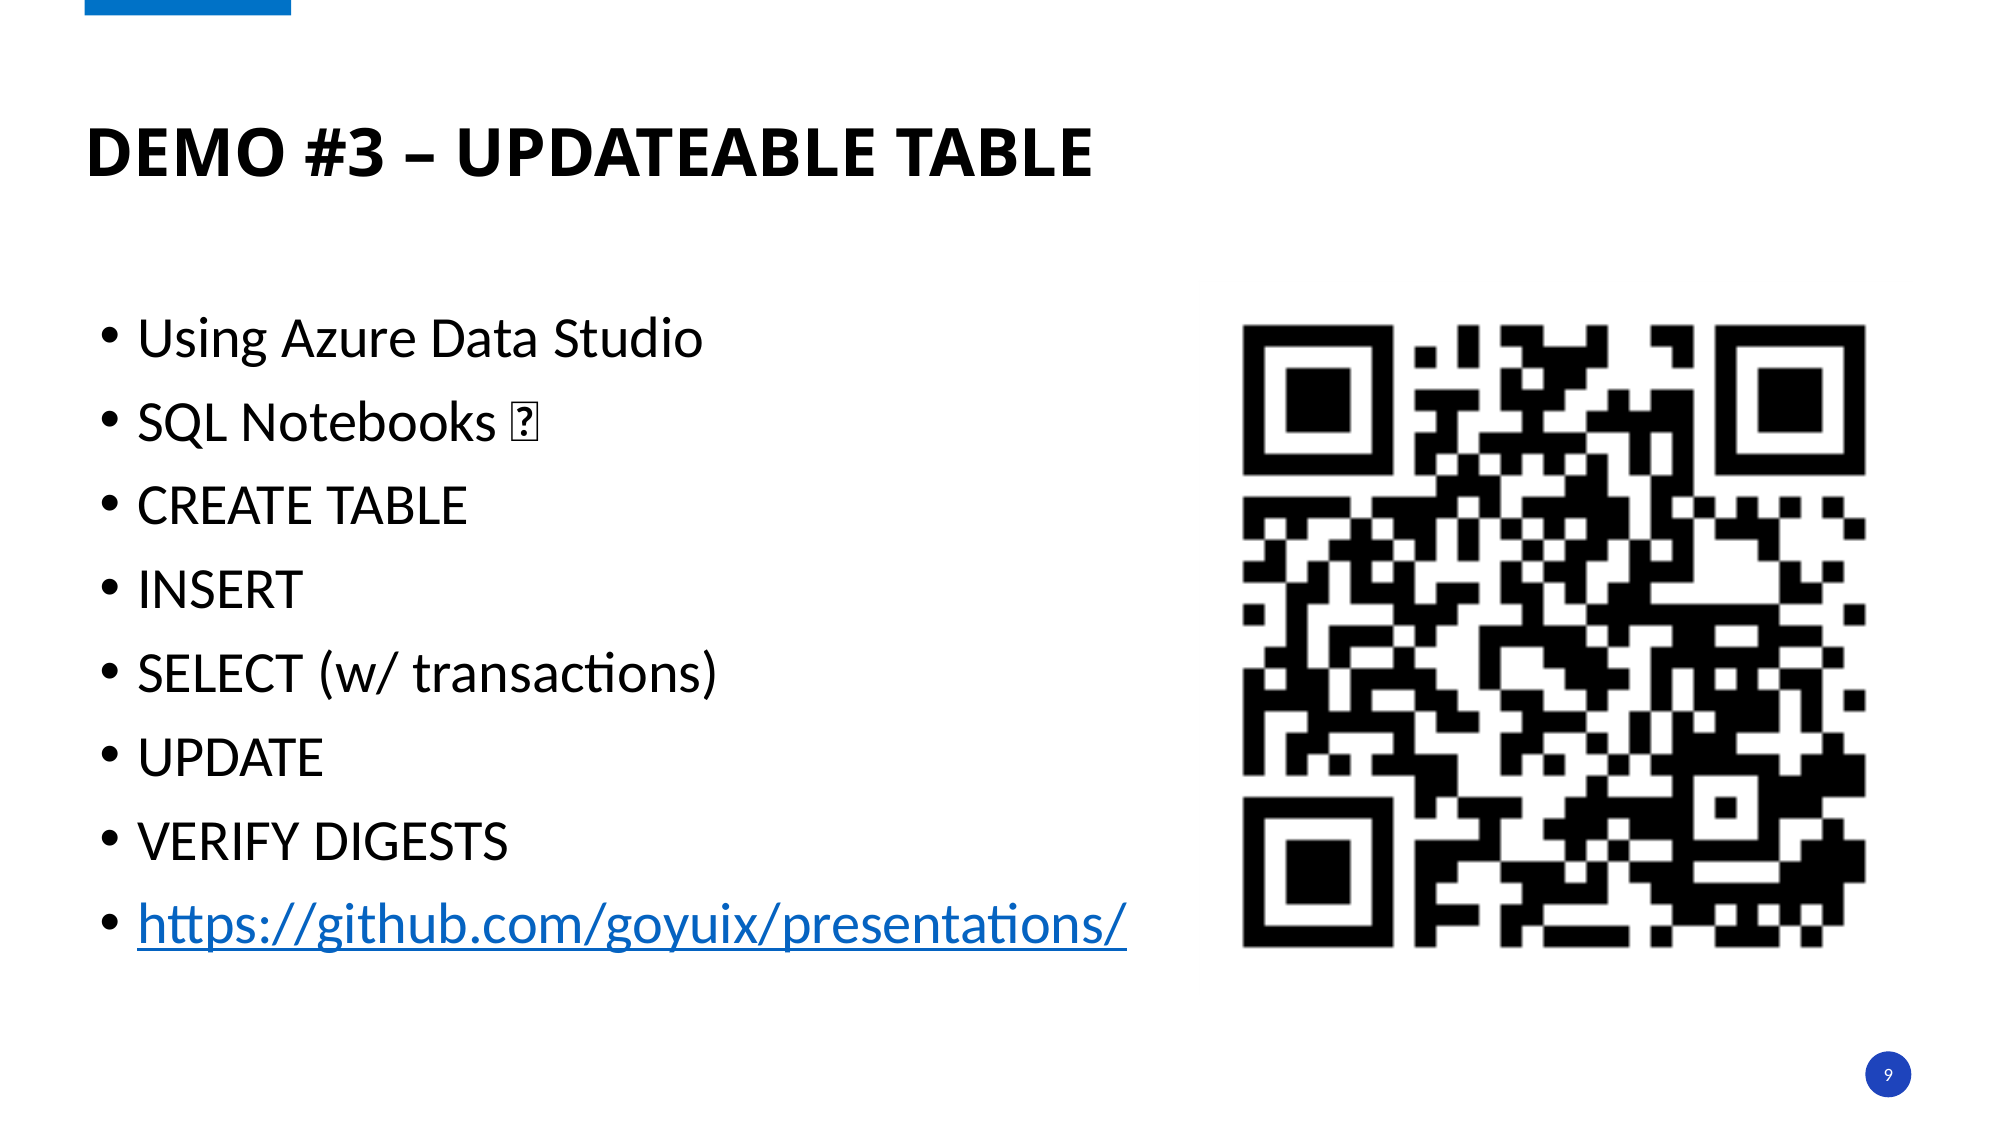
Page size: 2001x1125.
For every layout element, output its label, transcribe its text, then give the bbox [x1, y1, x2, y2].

slide_number 9 [1864, 1059, 1913, 1090]
title DEMO #3 – UPDATEABLE TABLE [84, 40, 1914, 192]
list Using Azure Data Studio SQL Notebooks 📒 CREATE TABLE INSERT SELECT (w/ transactions) UPDATE VERIFY DIGESTS https://github.com/goyuix/presentations/ [84, 299, 1863, 1014]
picture [1198, 280, 1913, 995]
